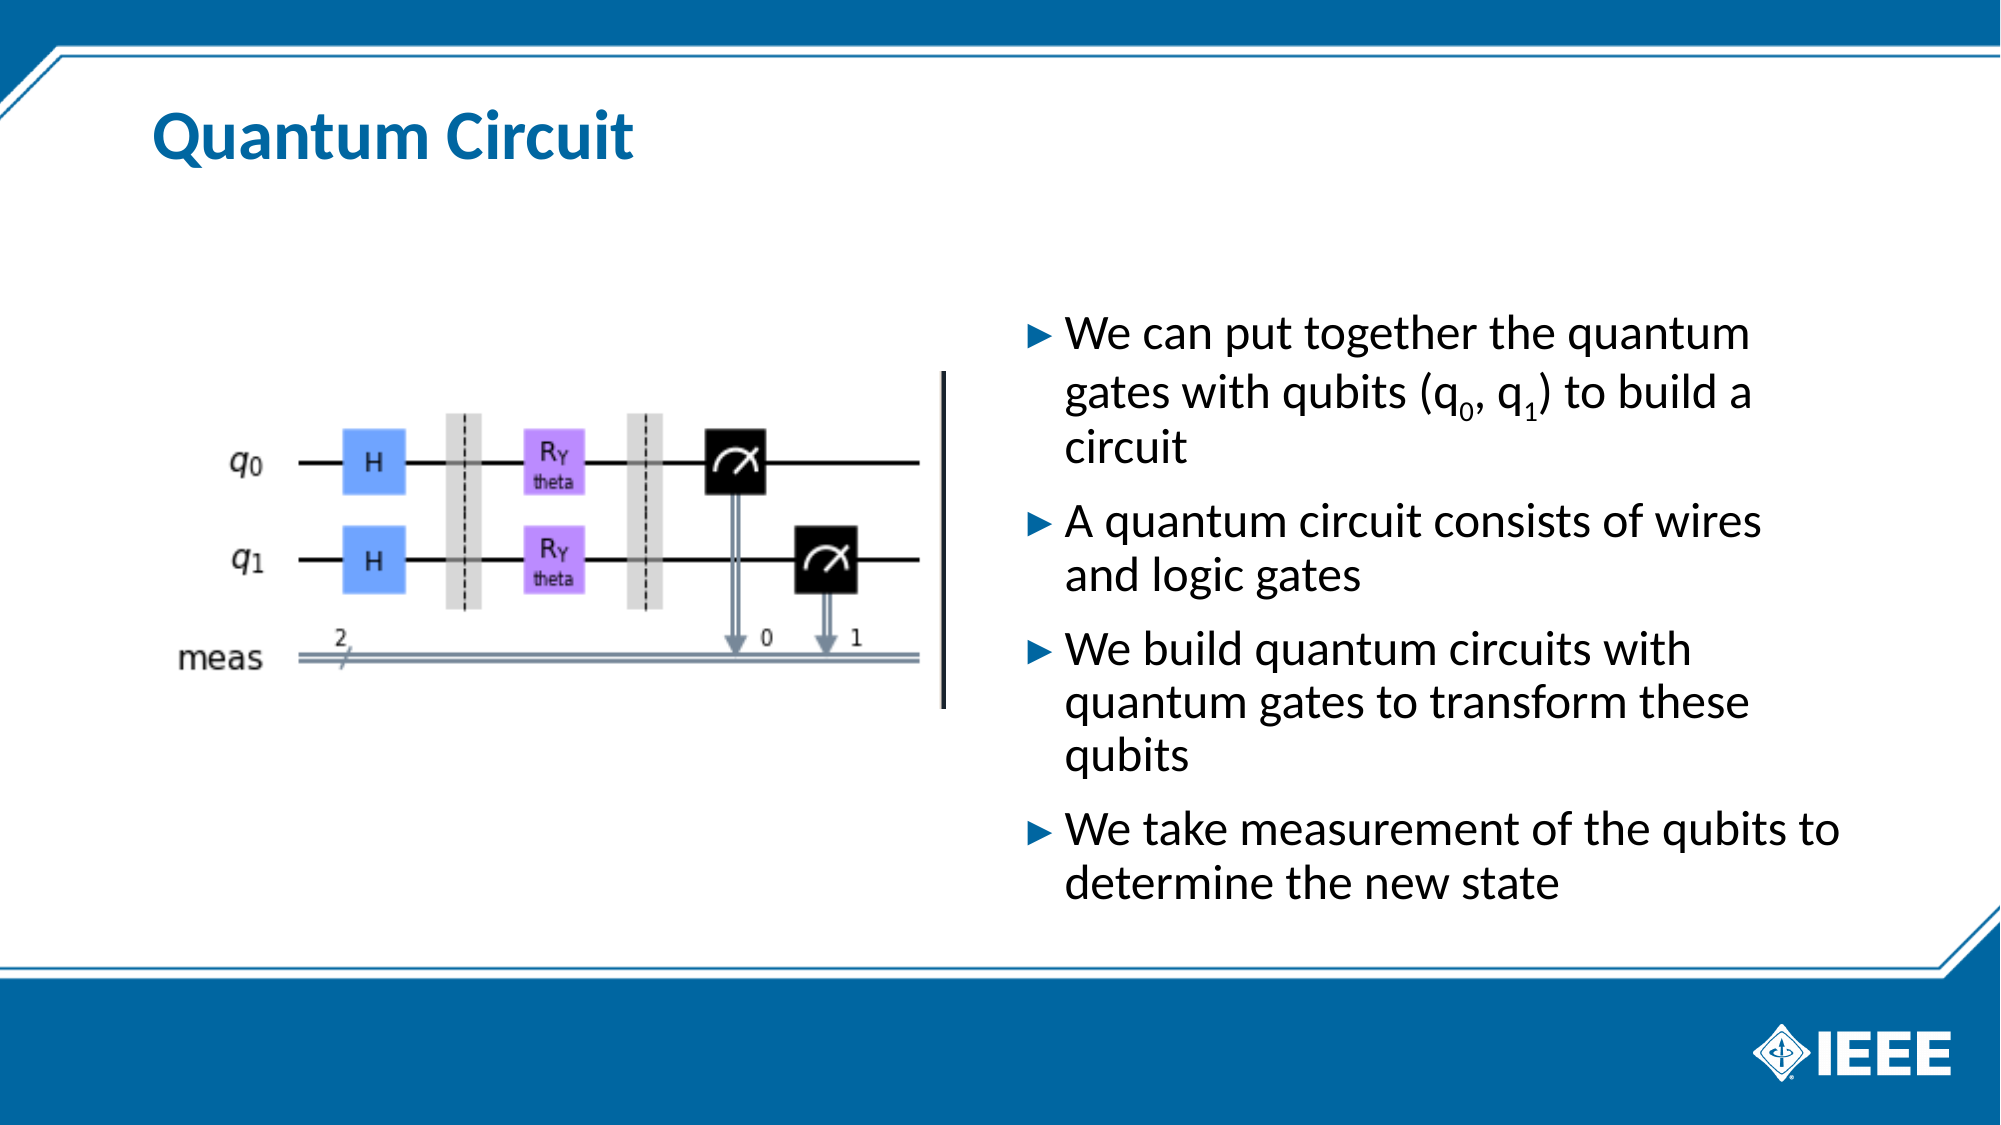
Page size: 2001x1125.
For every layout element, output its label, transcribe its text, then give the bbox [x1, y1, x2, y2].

picture [112, 371, 946, 709]
picture [0, 876, 2000, 1125]
title Quantum Circuit [137, 91, 1863, 182]
list We can put together the quantum gates with qubits (q0, q1) to build a circuit A quantum circuit consists of wires and logic gates We build quantum circuits with quantum gates to transform these qubits We take measurement of the qubits to determine the new state [1012, 299, 1863, 922]
picture [0, 0, 2000, 148]
